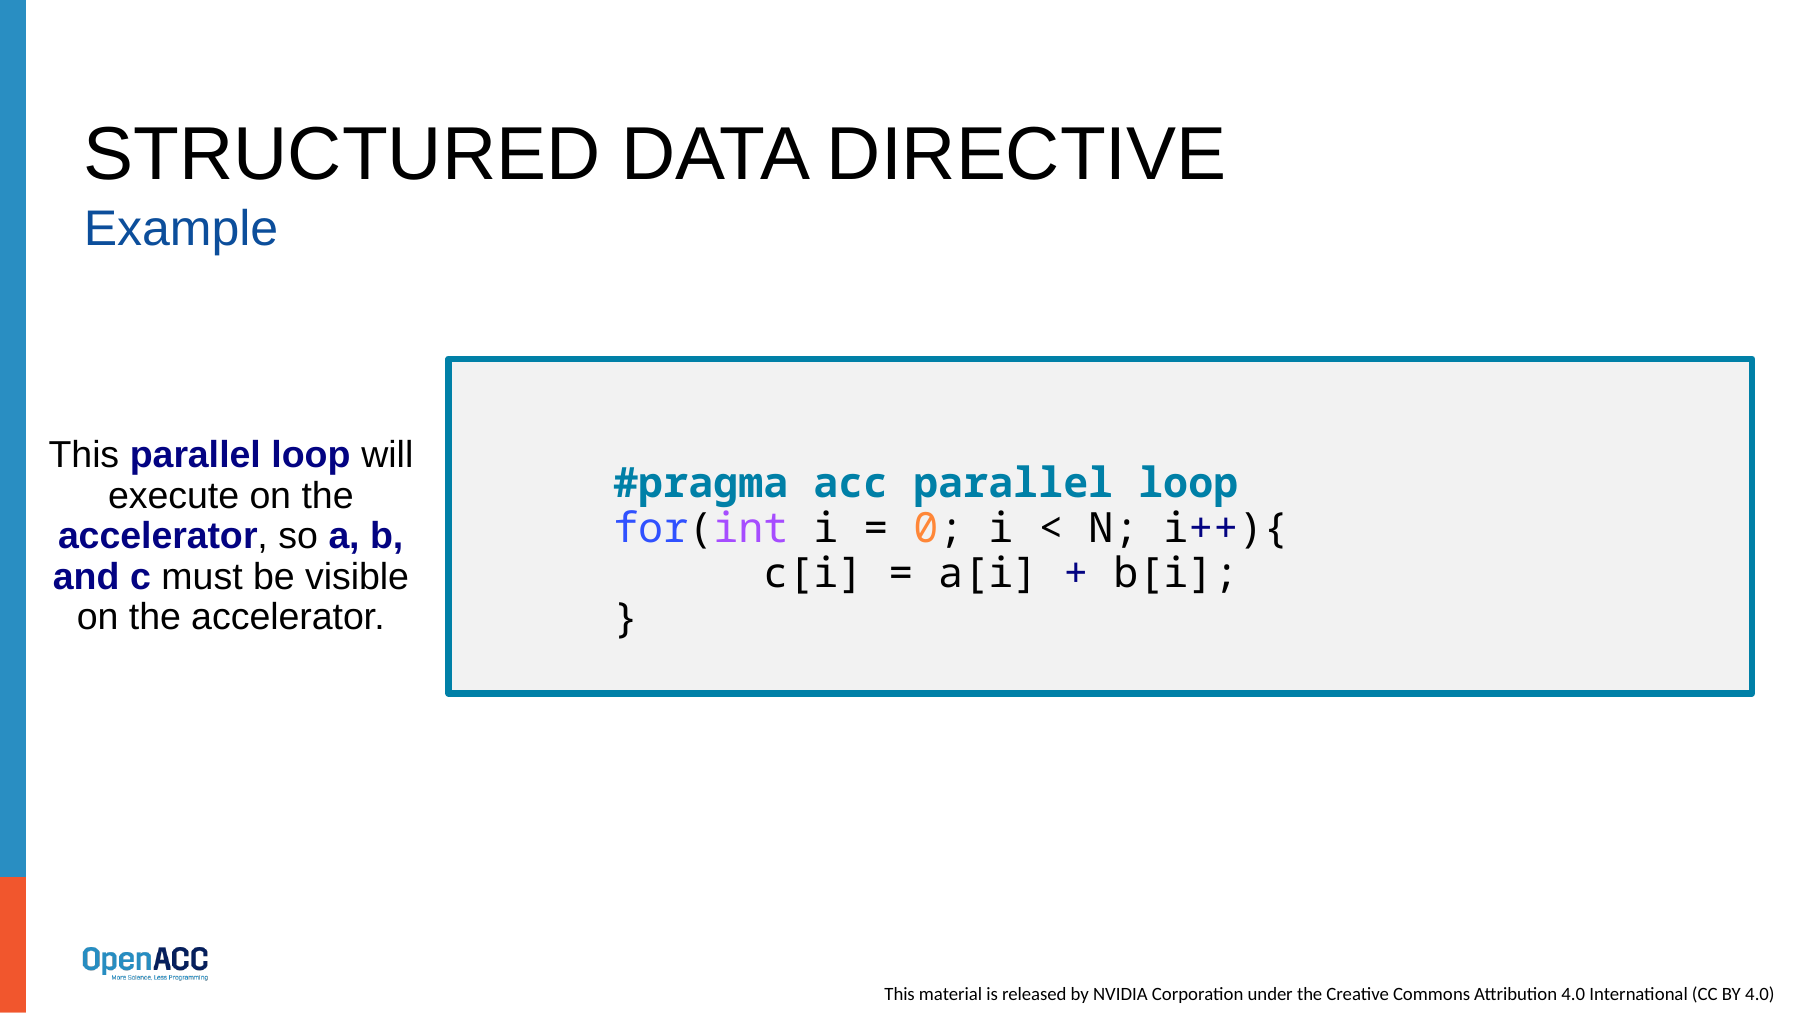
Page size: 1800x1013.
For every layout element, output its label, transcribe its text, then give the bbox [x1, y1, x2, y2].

picture [81, 946, 208, 981]
title Structured data Directive [68, 106, 1706, 194]
text_box This parallel loop will execute on the accelerator, so a, b, and c must be visible on the accelerator. [28, 426, 433, 647]
list Example [68, 194, 1706, 282]
text_box #pragma acc parallel loop for(int i = 0; i < N; i++){ c[i] = a[i] + b[i]; } [446, 357, 1754, 696]
